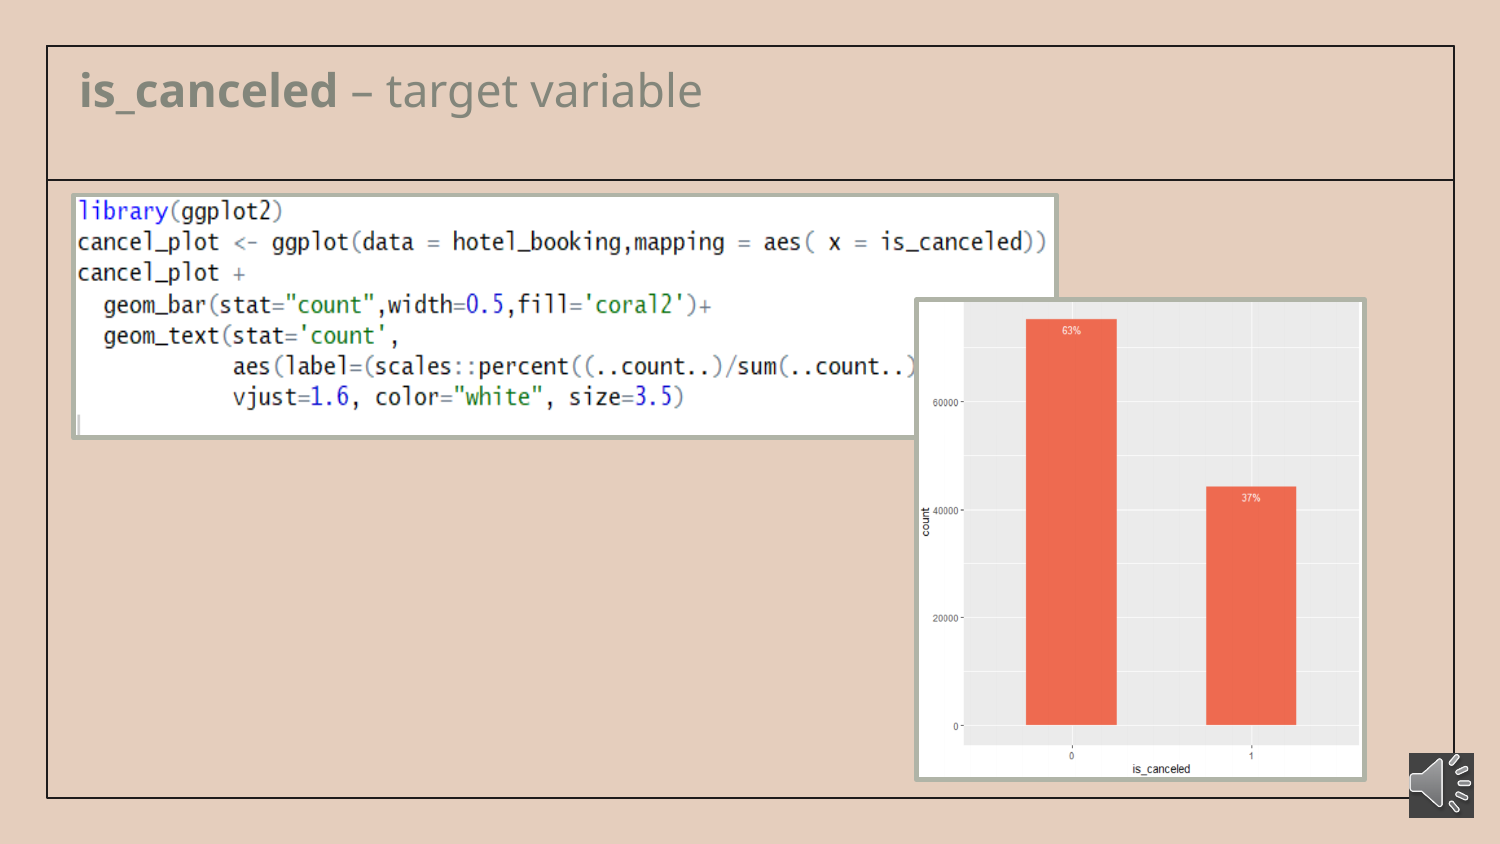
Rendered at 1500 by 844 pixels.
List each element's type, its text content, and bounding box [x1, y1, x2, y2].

picture [1408, 751, 1476, 819]
title is_canceled – target variable [41, 46, 1306, 181]
picture [75, 197, 1363, 778]
